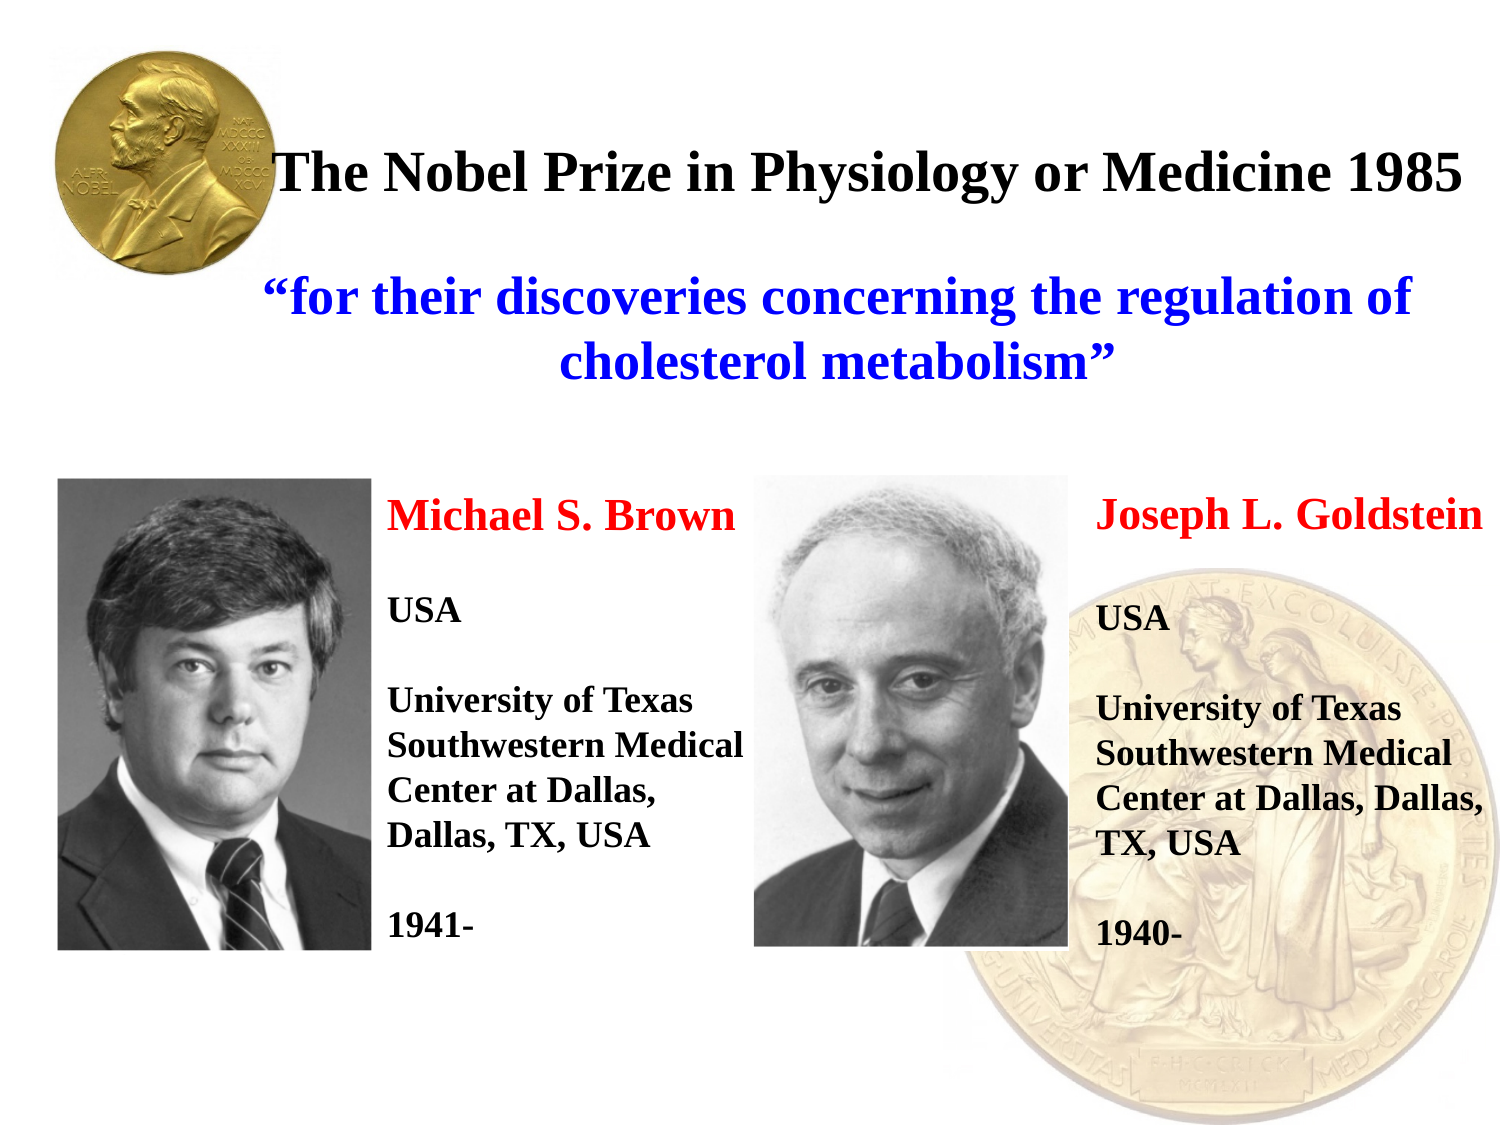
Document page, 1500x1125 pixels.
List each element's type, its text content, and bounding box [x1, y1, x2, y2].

text_box Michael S. Brown USA University of Texas Southwestern Medical Center at Dallas, Dallas, TX, USA 1941- [376, 477, 744, 952]
text_box “for their discoveries concerning the regulation of cholesterol metabolism” [184, 253, 1492, 398]
picture [749, 466, 1500, 1125]
title The Nobel Prize in Physiology or Medicine 1985 [285, 59, 1483, 253]
picture [55, 476, 374, 955]
text_box Joseph L. Goldstein USA University of Texas Southwestern Medical Center at Dallas, Dallas, TX, USA 1940- [1080, 475, 1500, 567]
picture [49, 45, 281, 280]
